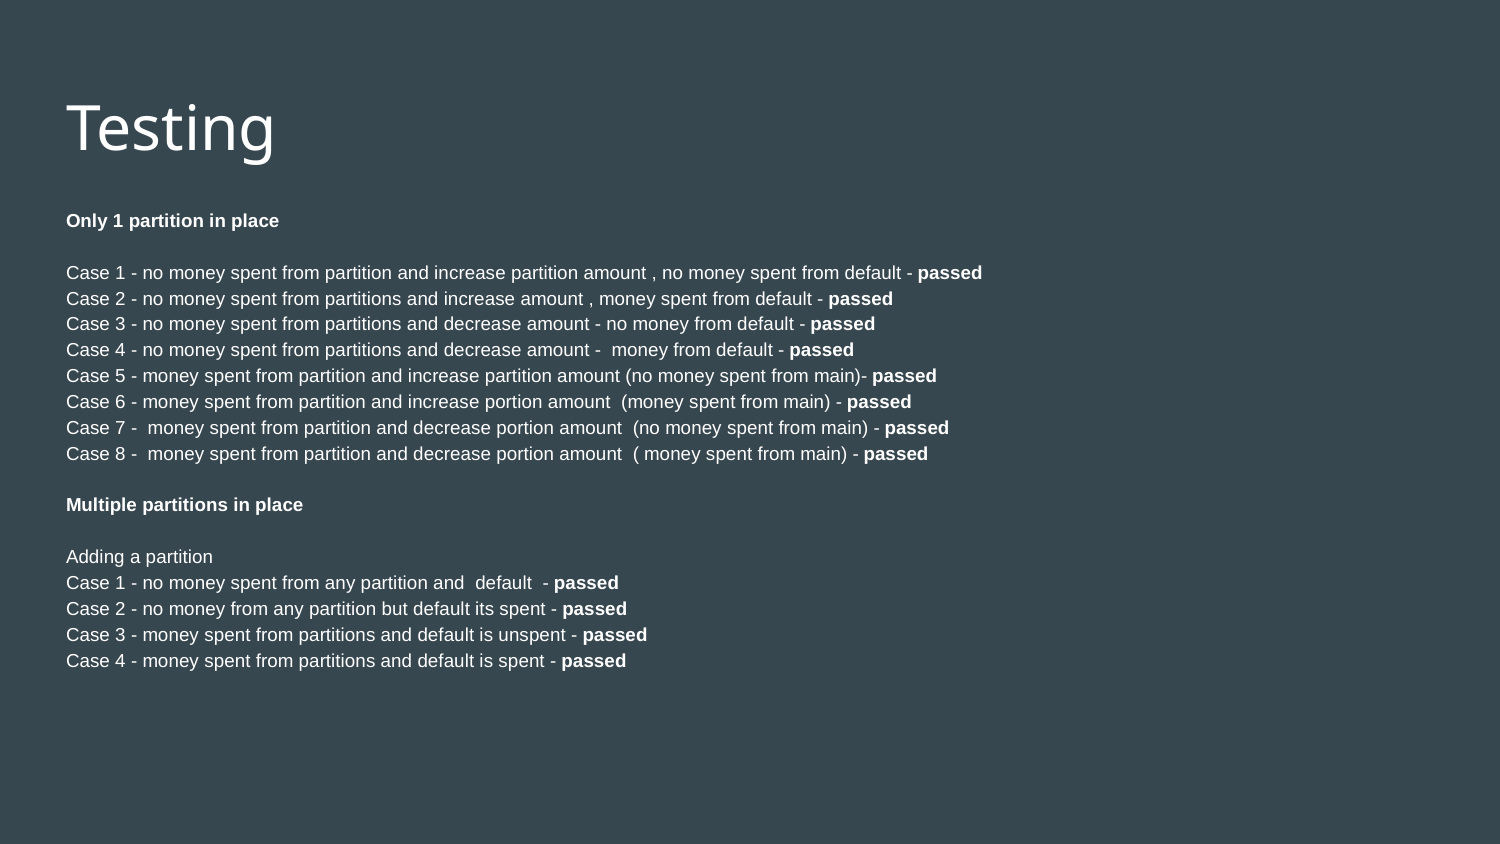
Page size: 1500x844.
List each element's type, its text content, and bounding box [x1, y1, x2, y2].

list Only 1 partition in place Case 1 - no money spent from partition and increase partition amount , no money spent from default - passed Case 2 - no money spent from partitions and increase amount , money spent from default - passed Case 3 - no money spent from partitions and decrease amount - no money from default - passed Case 4 - no money spent from partitions and decrease amount - money from default - passed Case 5 - money spent from partition and increase partition amount (no money spent from main)- passed Case 6 - money spent from partition and increase portion amount (money spent from main) - passed Case 7 - money spent from partition and decrease portion amount (no money spent from main) - passed Case 8 - money spent from partition and decrease portion amount ( money spent from main) - passed Multiple partitions in place Adding a partition Case 1 - no money spent from any partition and default - passed Case 2 - no money from any partition but default its spent - passed Case 3 - money spent from partitions and default is unspent - passed Case 4 - money spent from partitions and default is spent - passed [51, 190, 1449, 751]
title Testing [51, 72, 1449, 167]
